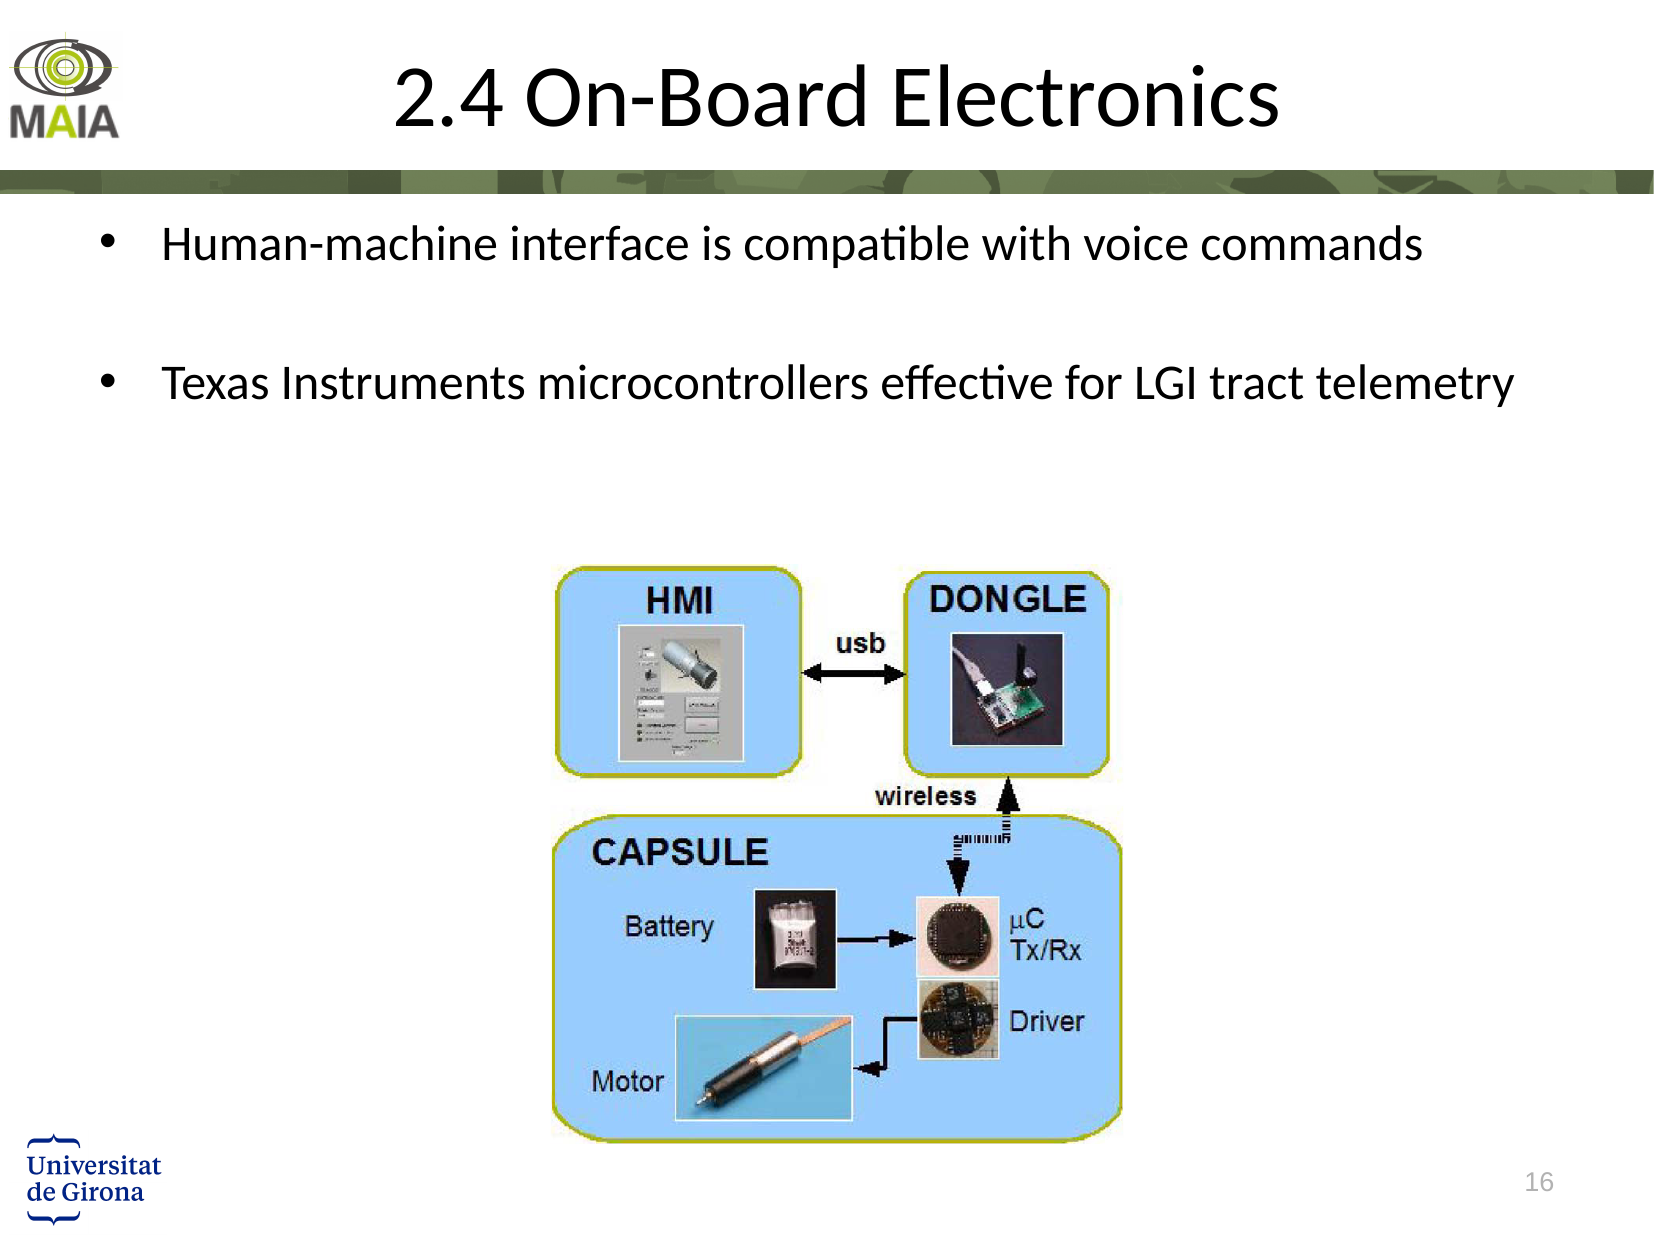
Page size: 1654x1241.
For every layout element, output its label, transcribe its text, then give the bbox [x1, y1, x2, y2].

title 2.4 On-Board Electronics [92, 29, 1582, 153]
slide_number 16 [1185, 1149, 1571, 1216]
picture [8, 31, 92, 144]
list Human-machine interface is compatible with voice commands Texas Instruments microcontrollers effective for LGI tract telemetry [82, 201, 1571, 1144]
picture [550, 564, 1124, 1144]
